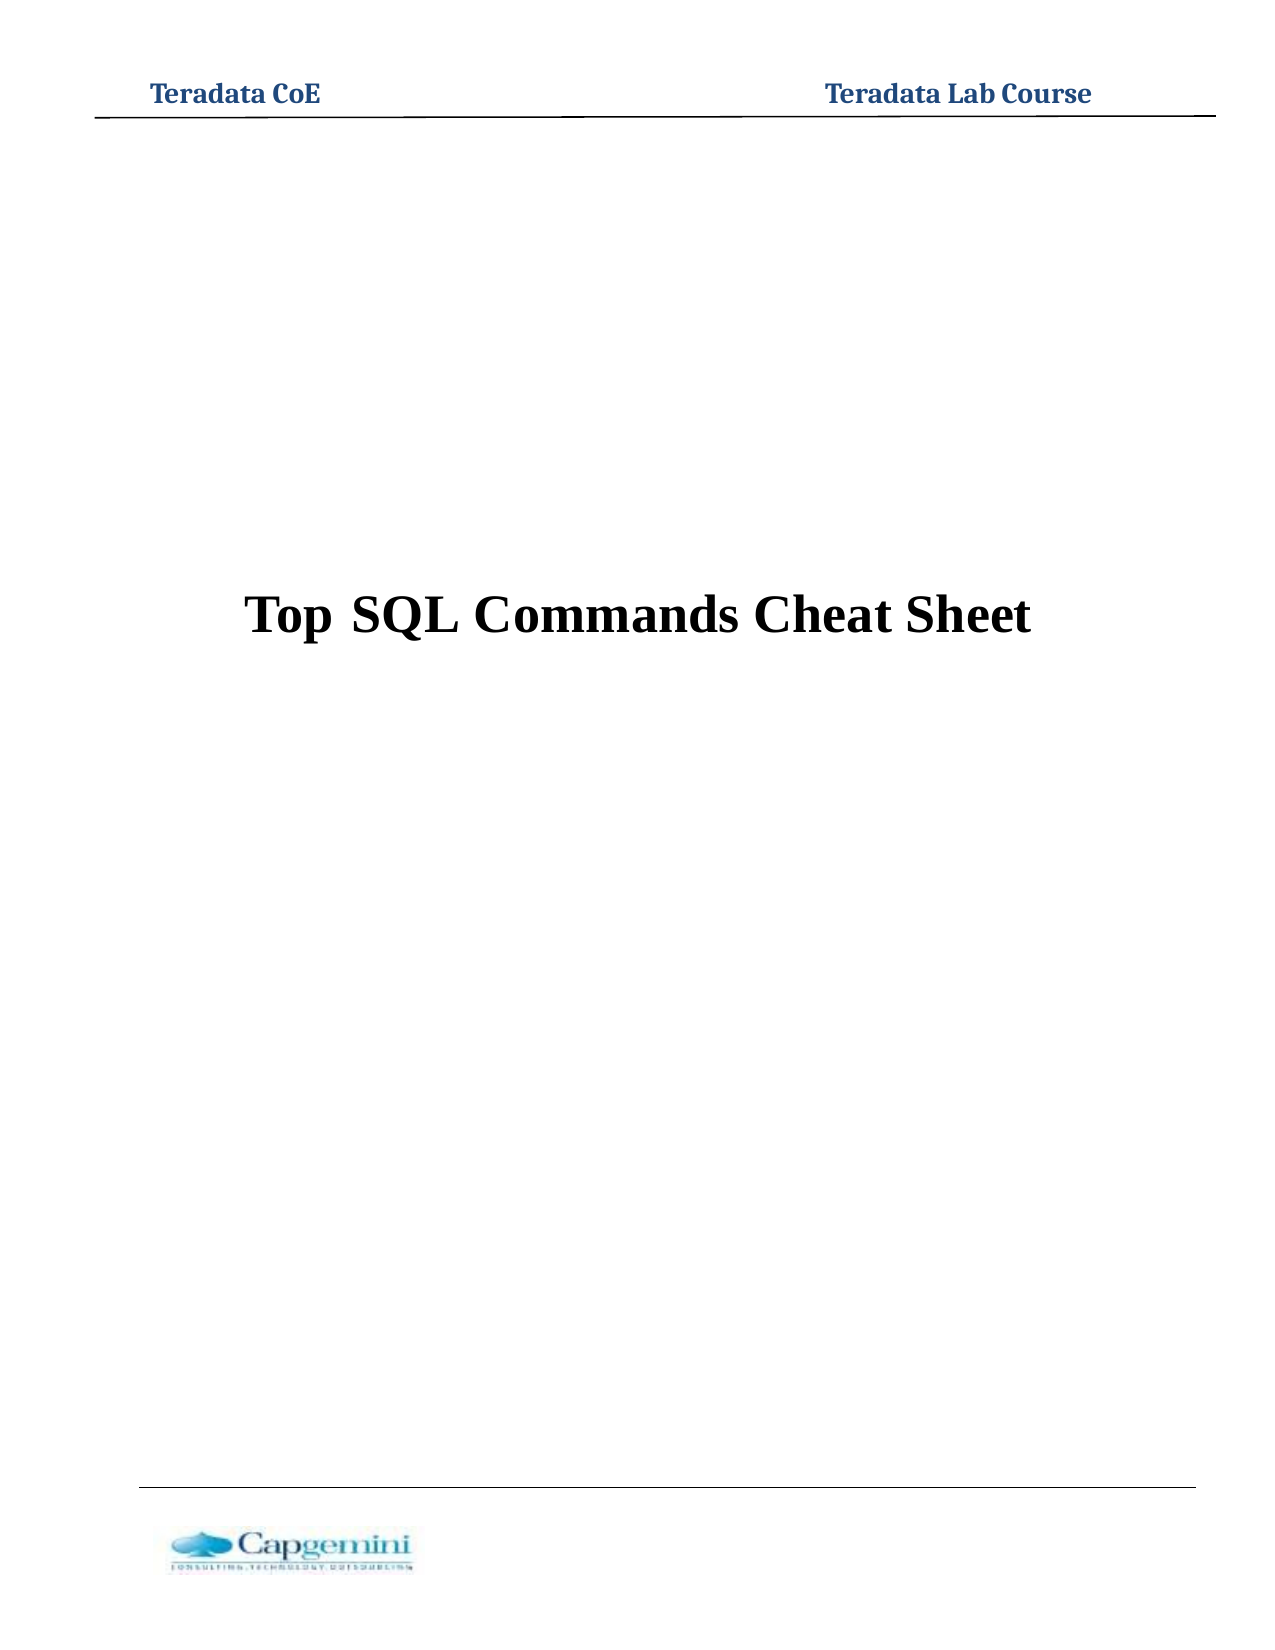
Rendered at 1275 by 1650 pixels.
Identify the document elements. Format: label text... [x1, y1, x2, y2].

text_box [139, 1464, 1197, 1490]
text_box [153, 1526, 425, 1575]
text_box Teradata CoE [147, 76, 336, 111]
text_box Top [242, 586, 349, 645]
text_box SQL Commands Cheat Sheet [349, 586, 1041, 645]
text_box Teradata Lab Course [823, 76, 1109, 111]
